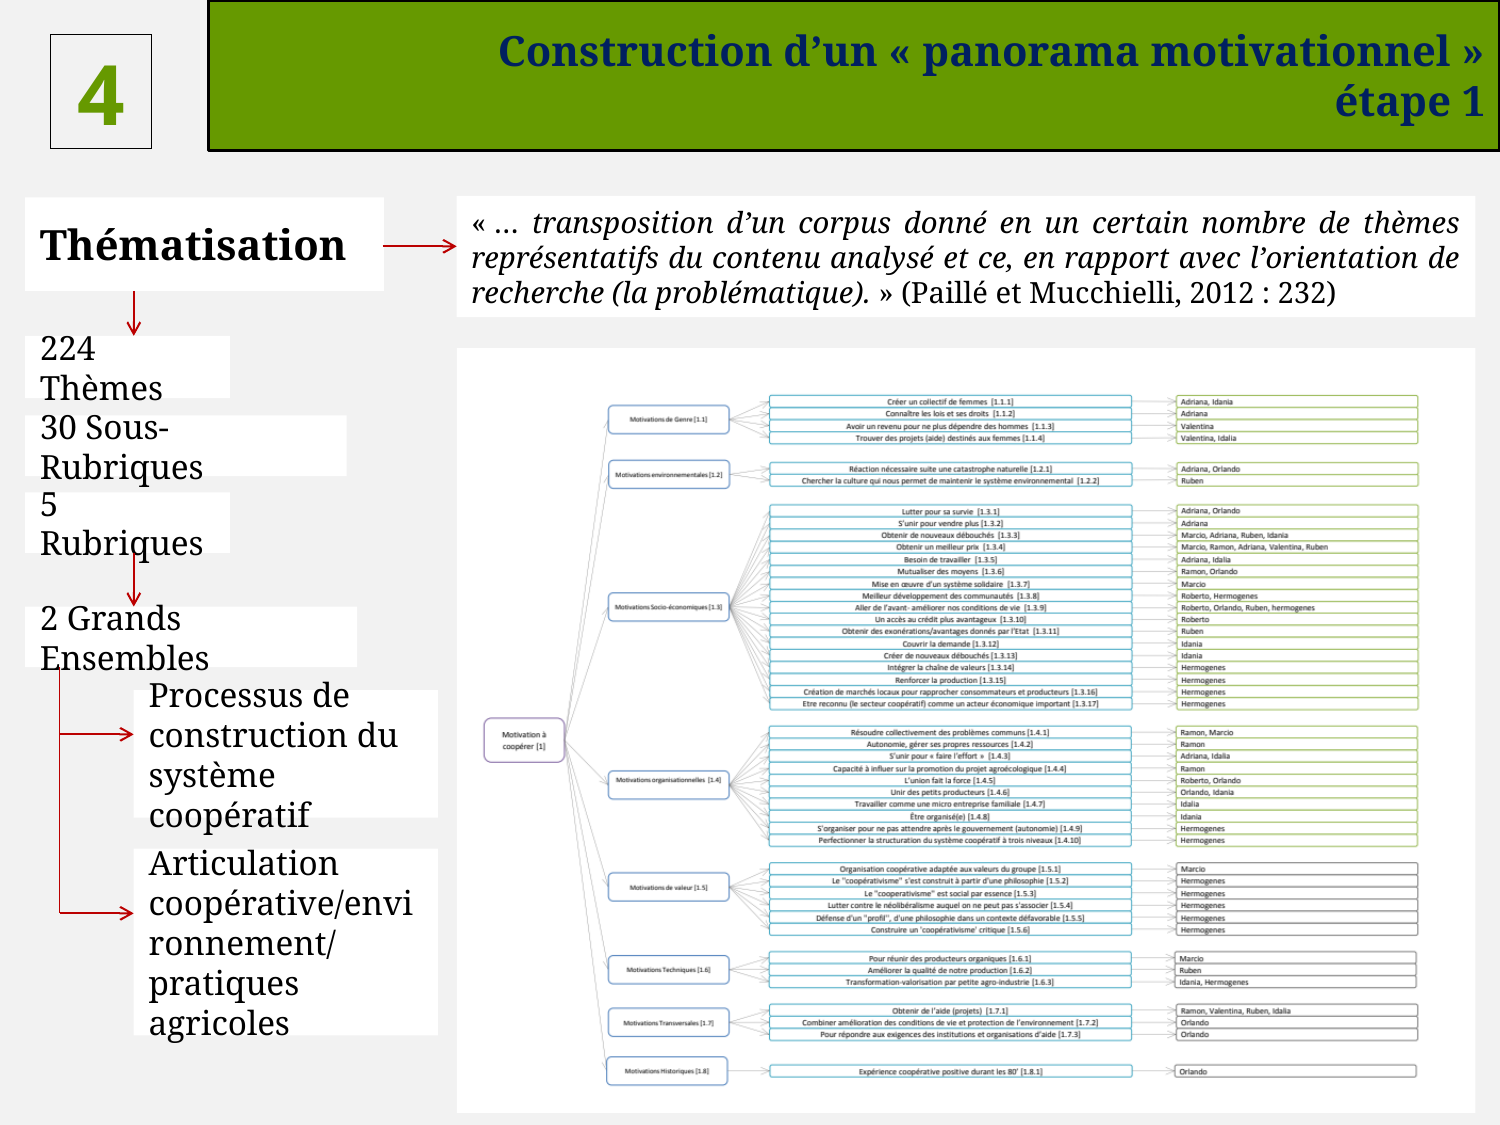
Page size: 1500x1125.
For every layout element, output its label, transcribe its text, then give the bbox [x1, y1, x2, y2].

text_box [24, 552, 358, 668]
text_box Thématisation [23, 195, 381, 293]
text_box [24, 290, 347, 552]
picture [456, 347, 1476, 1113]
text_box 4 [50, 34, 152, 149]
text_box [382, 195, 1476, 318]
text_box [59, 666, 439, 1036]
title Construction d’un « panorama motivationnel » étape 1 [208, 0, 1500, 151]
